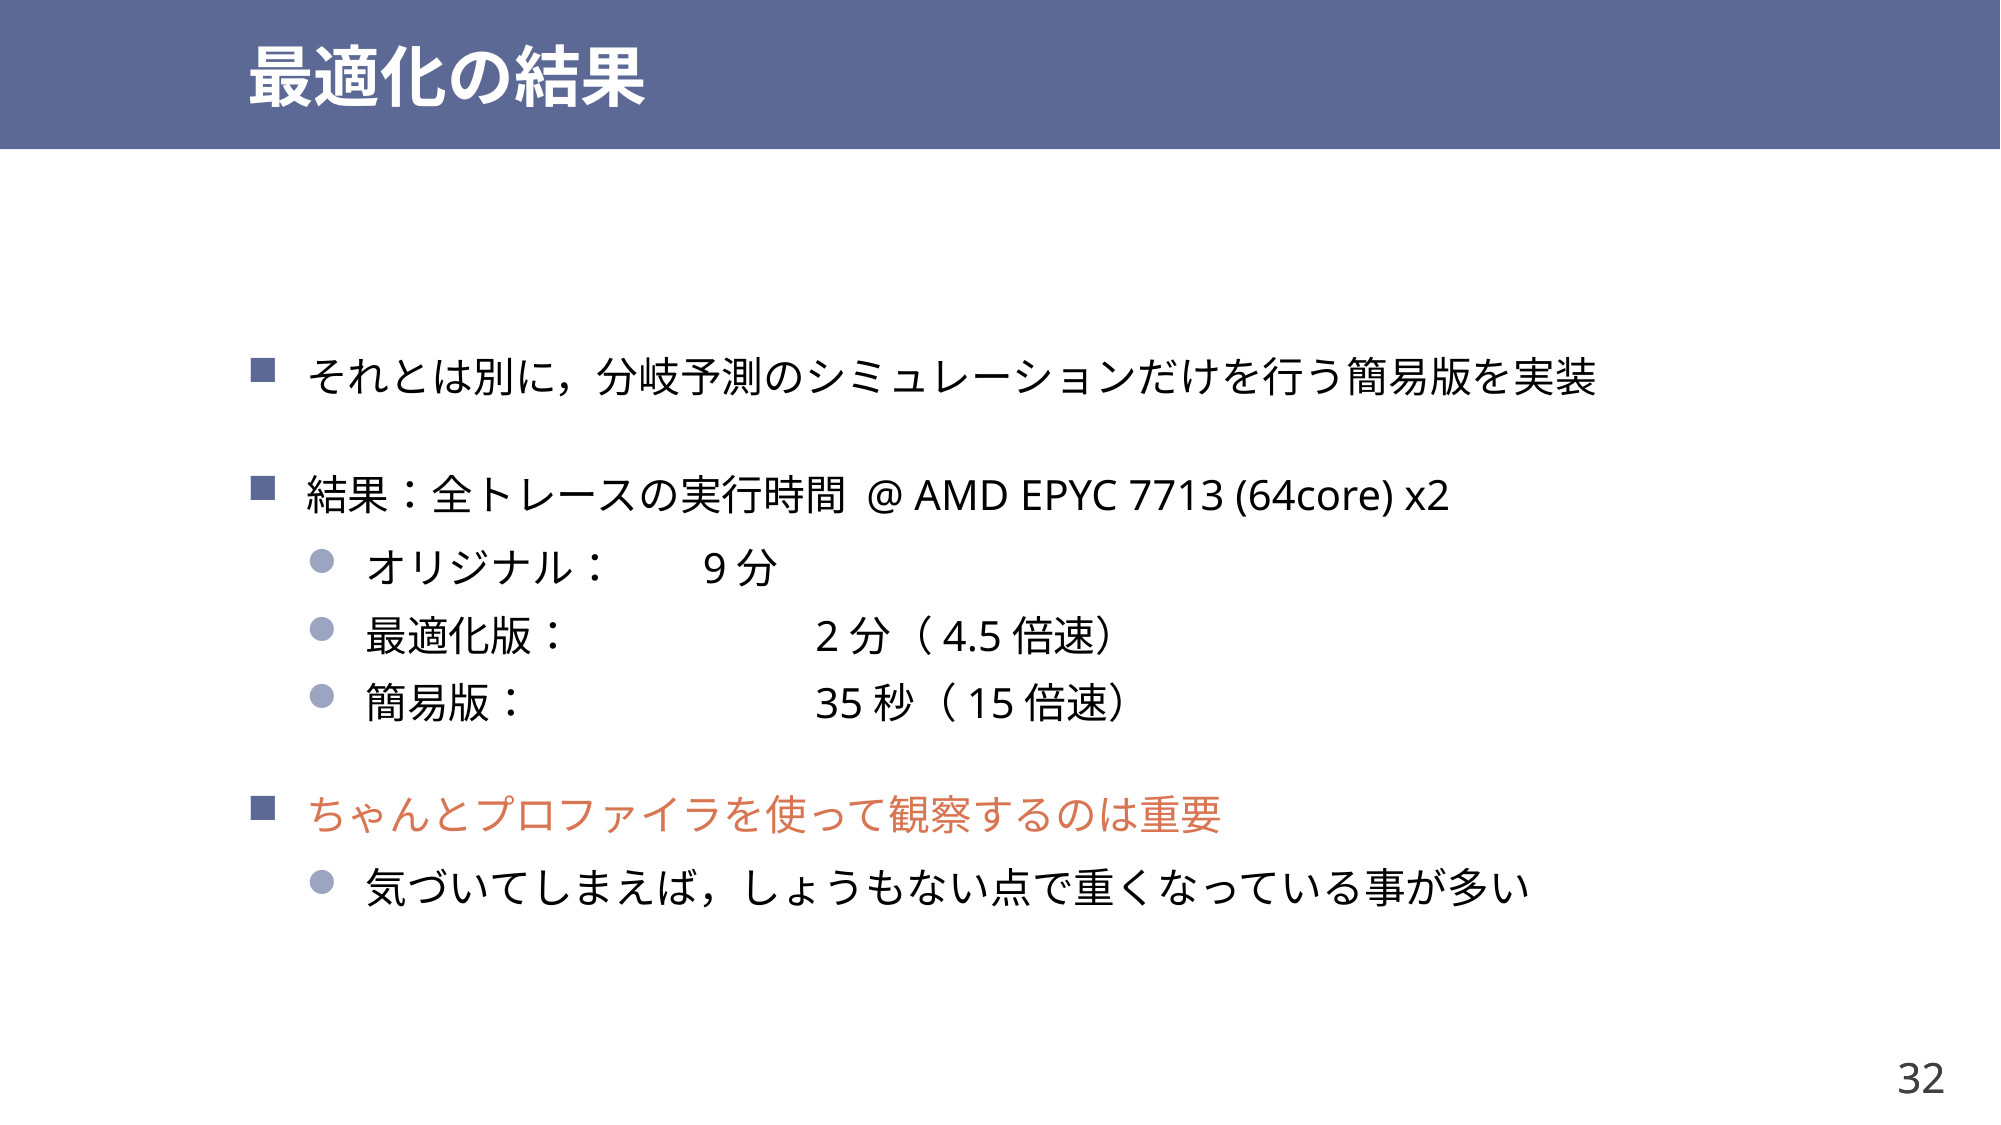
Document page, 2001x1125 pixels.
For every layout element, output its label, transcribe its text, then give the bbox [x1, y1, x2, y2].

title 最適化の結果 [231, 0, 2000, 150]
list それとは別に，分岐予測のシミュレーションだけを行う簡易版を実装 結果：全トレースの実行時間 @ AMD EPYC 7713 (64core) x2 オリジナル： 9分 最適化版： 2分（4.5倍速） 簡易版： 35秒（15倍速） ちゃんとプロファイラを使って観察するのは重要 気づいてしまえば，しょうもない点で重くなっている事が多い [231, 178, 1709, 1080]
